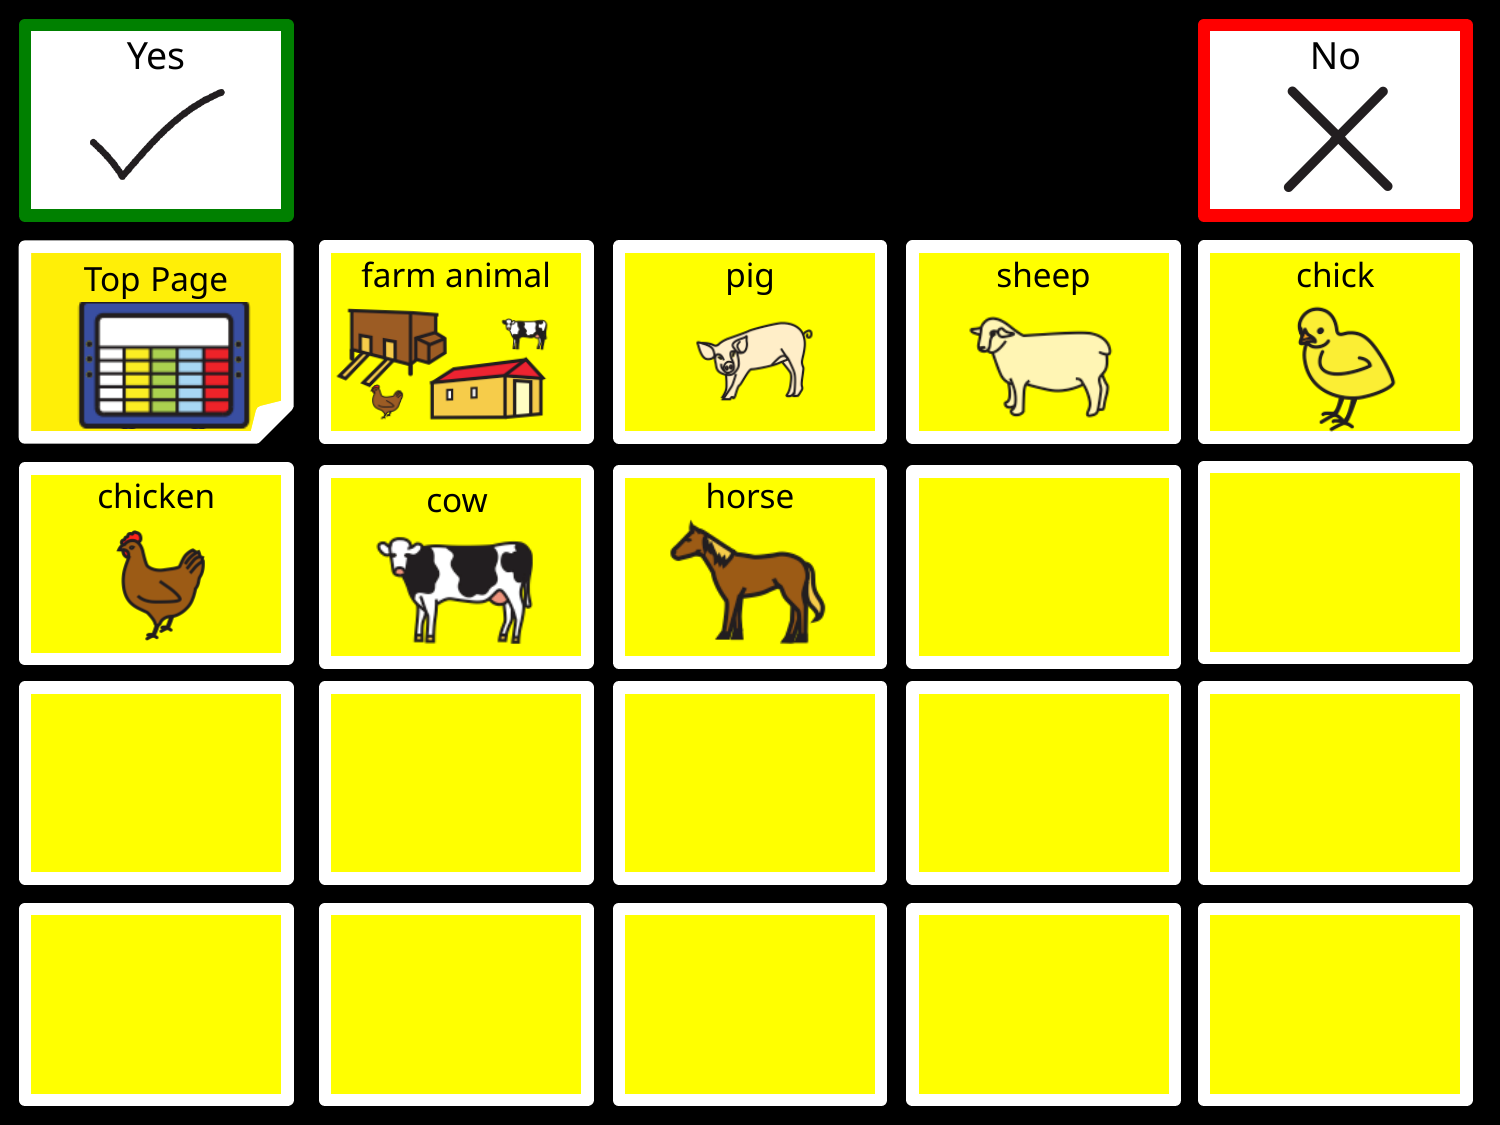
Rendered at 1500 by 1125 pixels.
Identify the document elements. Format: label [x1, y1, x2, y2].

picture [1274, 74, 1403, 203]
picture [686, 293, 822, 429]
text_box [324, 908, 588, 1101]
text_box [1203, 466, 1467, 659]
text_box [324, 246, 588, 438]
text_box [1203, 908, 1467, 1101]
picture [957, 283, 1125, 451]
picture [96, 521, 226, 651]
text_box [1203, 687, 1467, 879]
text_box [324, 471, 589, 663]
text_box [24, 245, 289, 439]
picture [325, 292, 557, 438]
picture [1274, 297, 1415, 438]
text_box [618, 246, 882, 438]
text_box [912, 908, 1176, 1101]
text_box [1203, 24, 1467, 216]
picture [362, 495, 549, 682]
text_box [618, 468, 882, 663]
text_box [912, 687, 1176, 879]
text_box [912, 246, 1176, 438]
text_box [24, 24, 288, 216]
text_box [1203, 246, 1467, 438]
text_box [24, 467, 288, 660]
picture [62, 301, 267, 429]
text_box [618, 687, 882, 879]
picture [657, 495, 838, 676]
text_box [912, 471, 1176, 663]
text_box [24, 908, 288, 1101]
picture [74, 53, 238, 216]
text_box [324, 687, 588, 879]
text_box [24, 687, 288, 879]
text_box [618, 908, 882, 1101]
